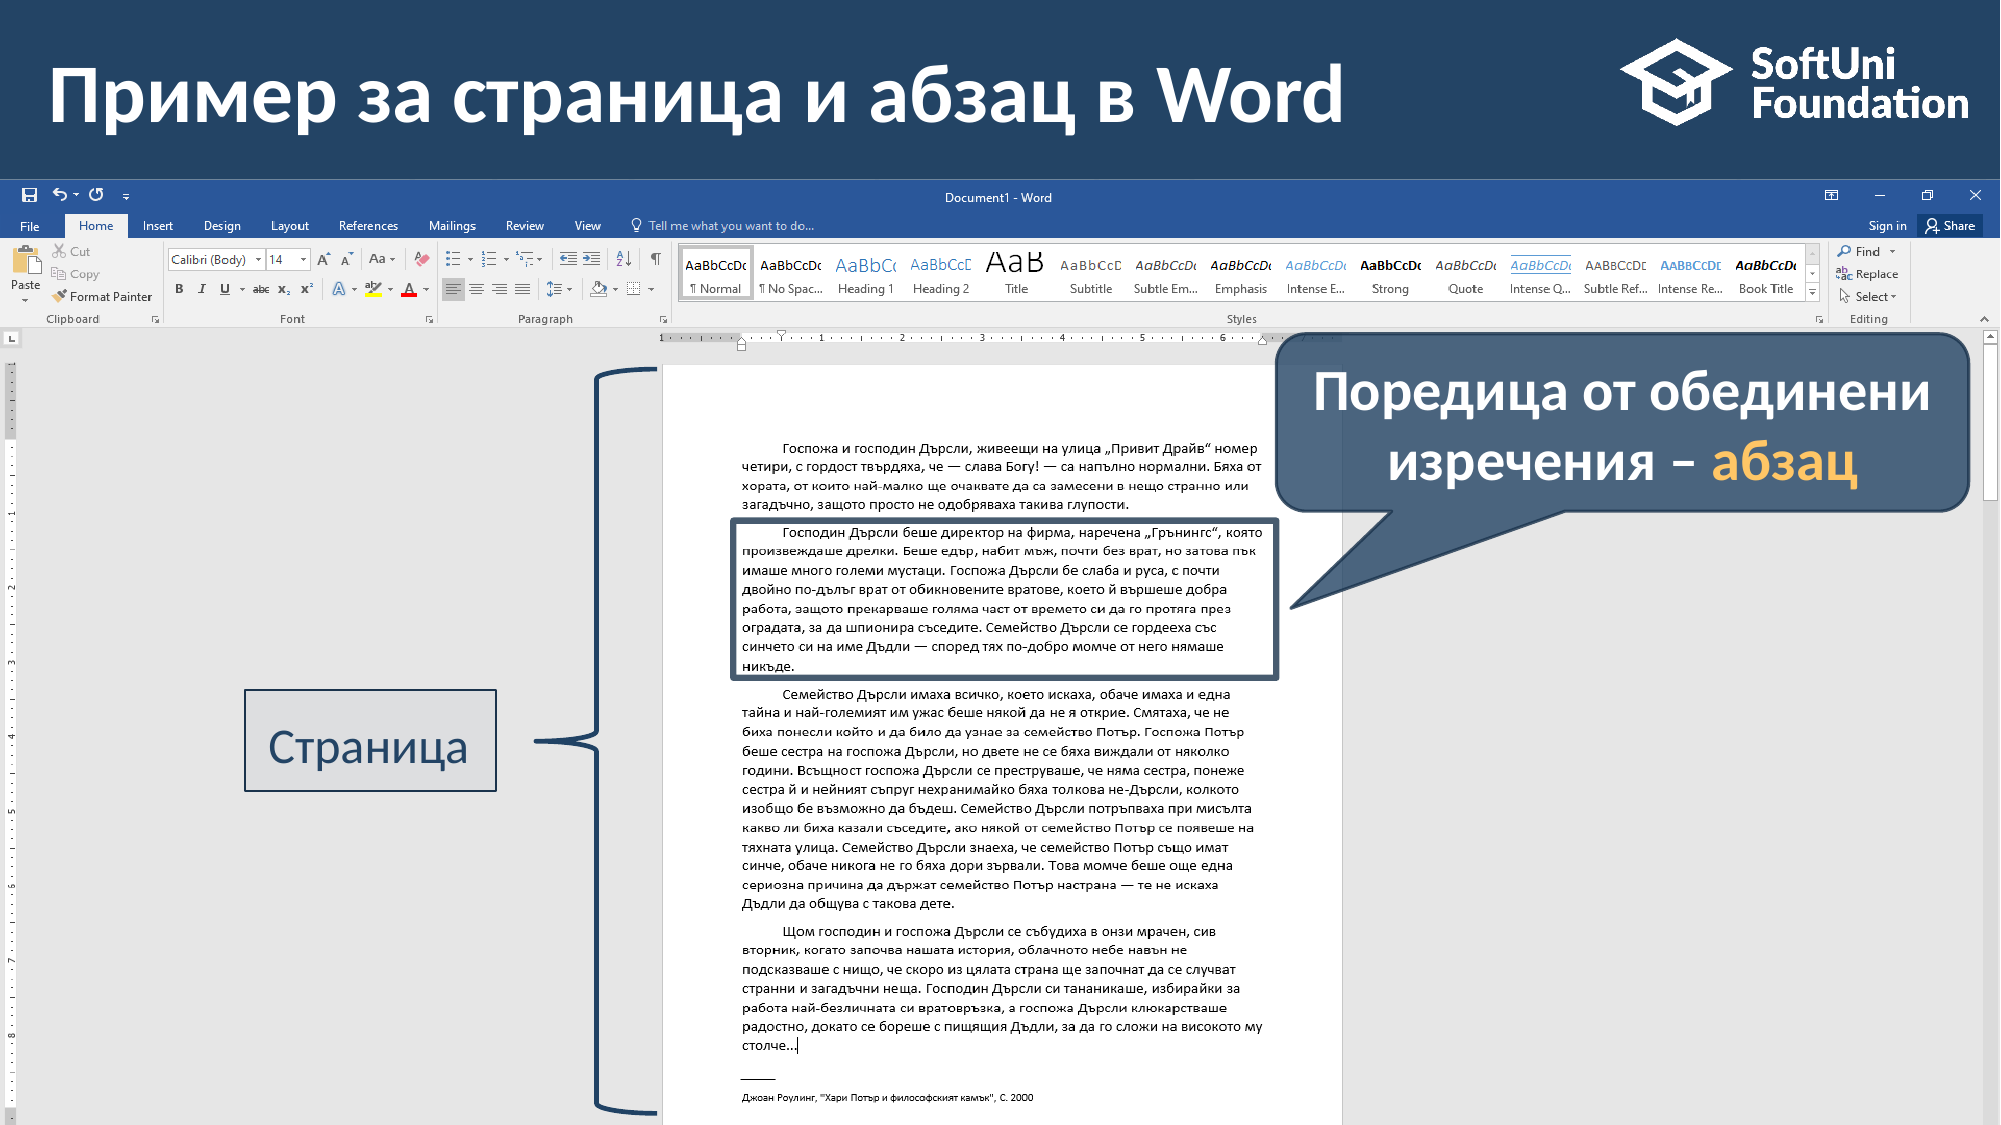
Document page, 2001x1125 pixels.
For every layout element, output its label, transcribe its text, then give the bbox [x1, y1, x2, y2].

picture [1619, 38, 1968, 126]
picture [0, 179, 2000, 1125]
title Пример за страница и абзац в Word [31, 16, 1591, 162]
